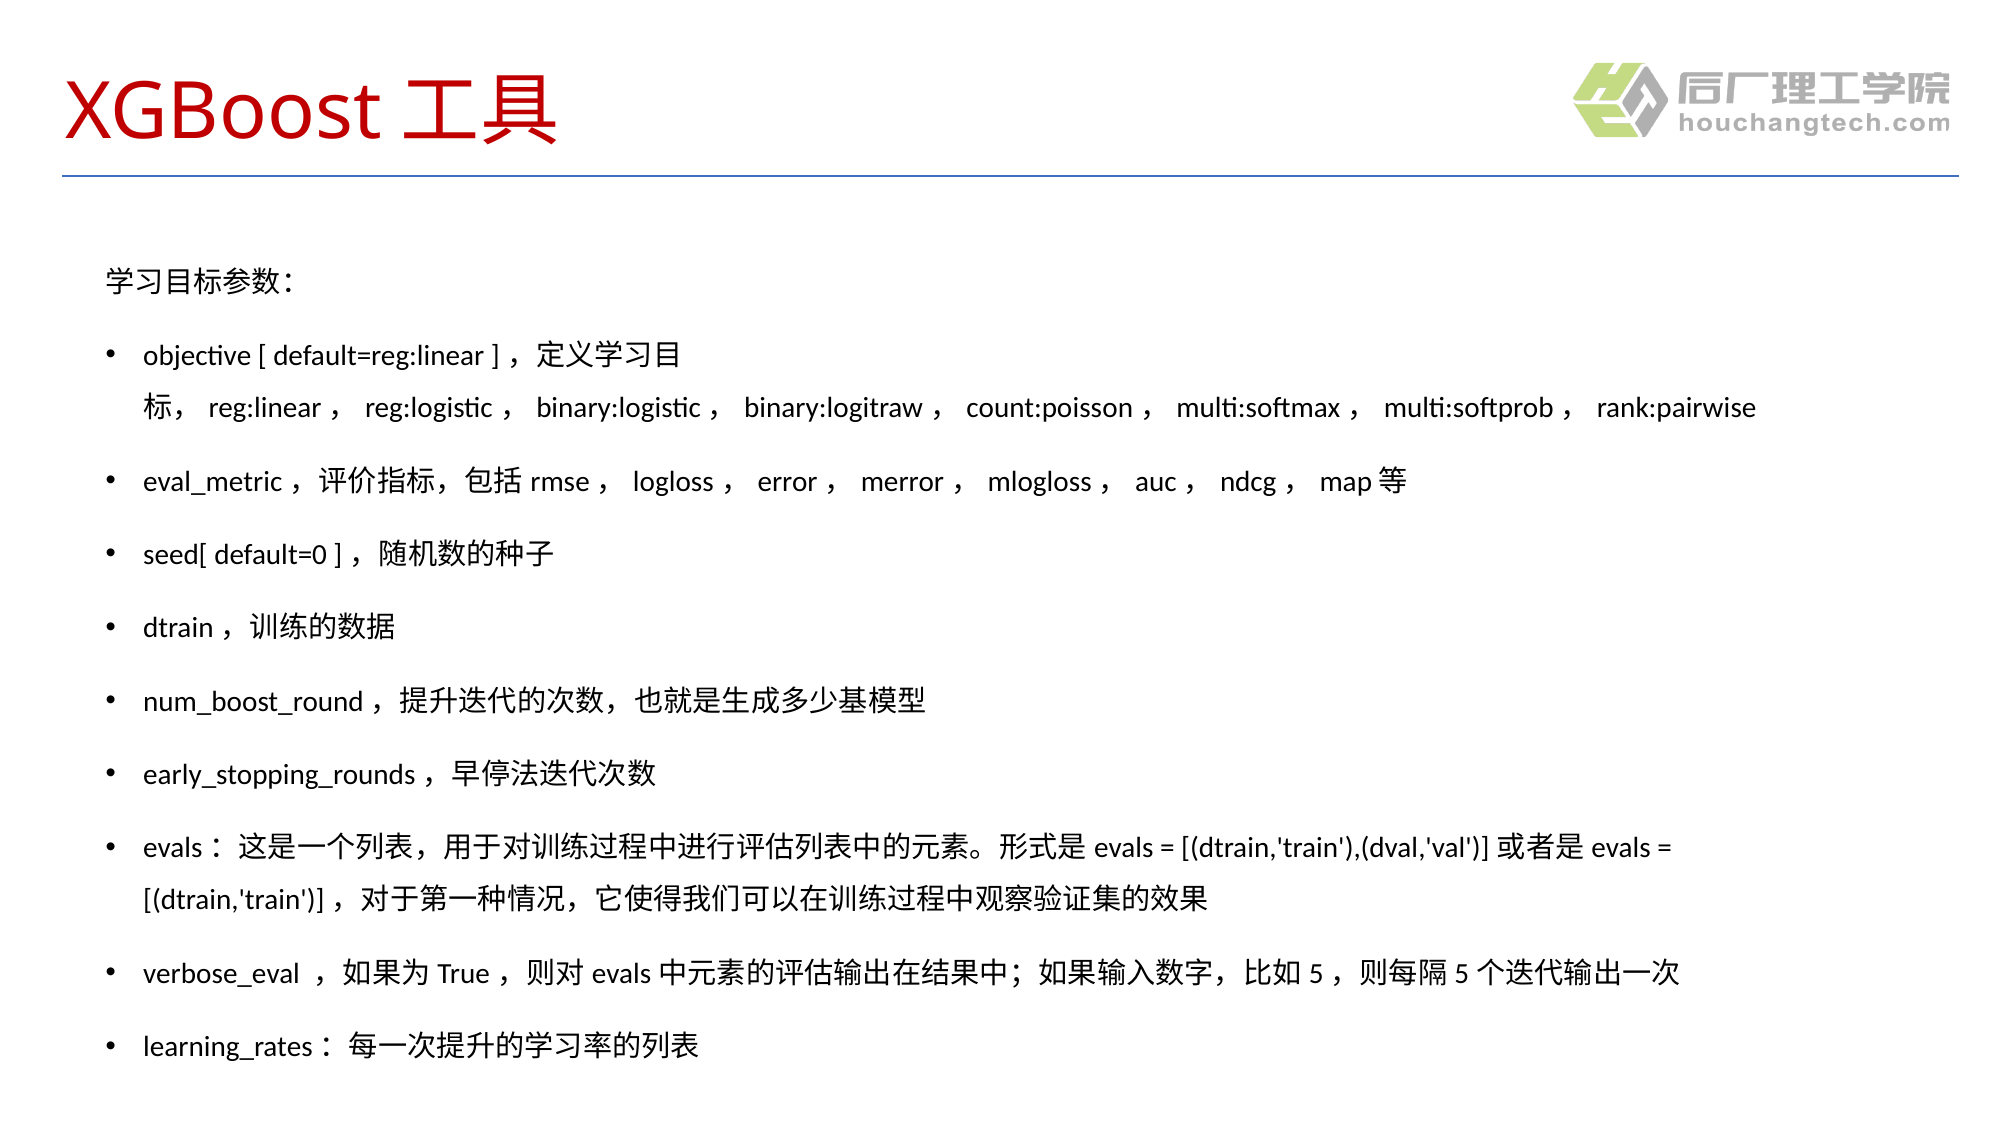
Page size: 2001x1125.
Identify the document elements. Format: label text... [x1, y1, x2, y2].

text_box 学习目标参数： objective [ default=reg:linear ]，定义学习目标，reg:linear，reg:logistic，binary:logistic，binary:logitraw，count:poisson，multi:softmax，multi:softprob，rank:pairwise eval_metric，评价指标，包括rmse，logloss，error，merror，mlogloss，auc，ndcg，map等 seed[ default=0 ]，随机数的种子 dtrain，训练的数据 num_boost_round，提升迭代的次数，也就是生成多少基模型 early_stopping_rounds，早停法迭代次数 evals：这是一个列表，用于对训练过程中进行评估列表中的元素。形式是evals = [(dtrain,'train'),(dval,'val')]或者是evals = [(dtrain,'train')]，对于第一种情况，它使得我们可以在训练过程中观察验证集的效果 verbose_eval ，如果为True，则对evals中元素的评估输出在结果中；如果输入数字，比如5，则每隔5个迭代输出一次 learning_rates：每一次提升的学习率的列表 [98, 238, 1883, 929]
text_box 分数越小，代表树的结构越好 [1728, 62, 1950, 138]
title XGBoost工具 [57, 59, 1728, 167]
